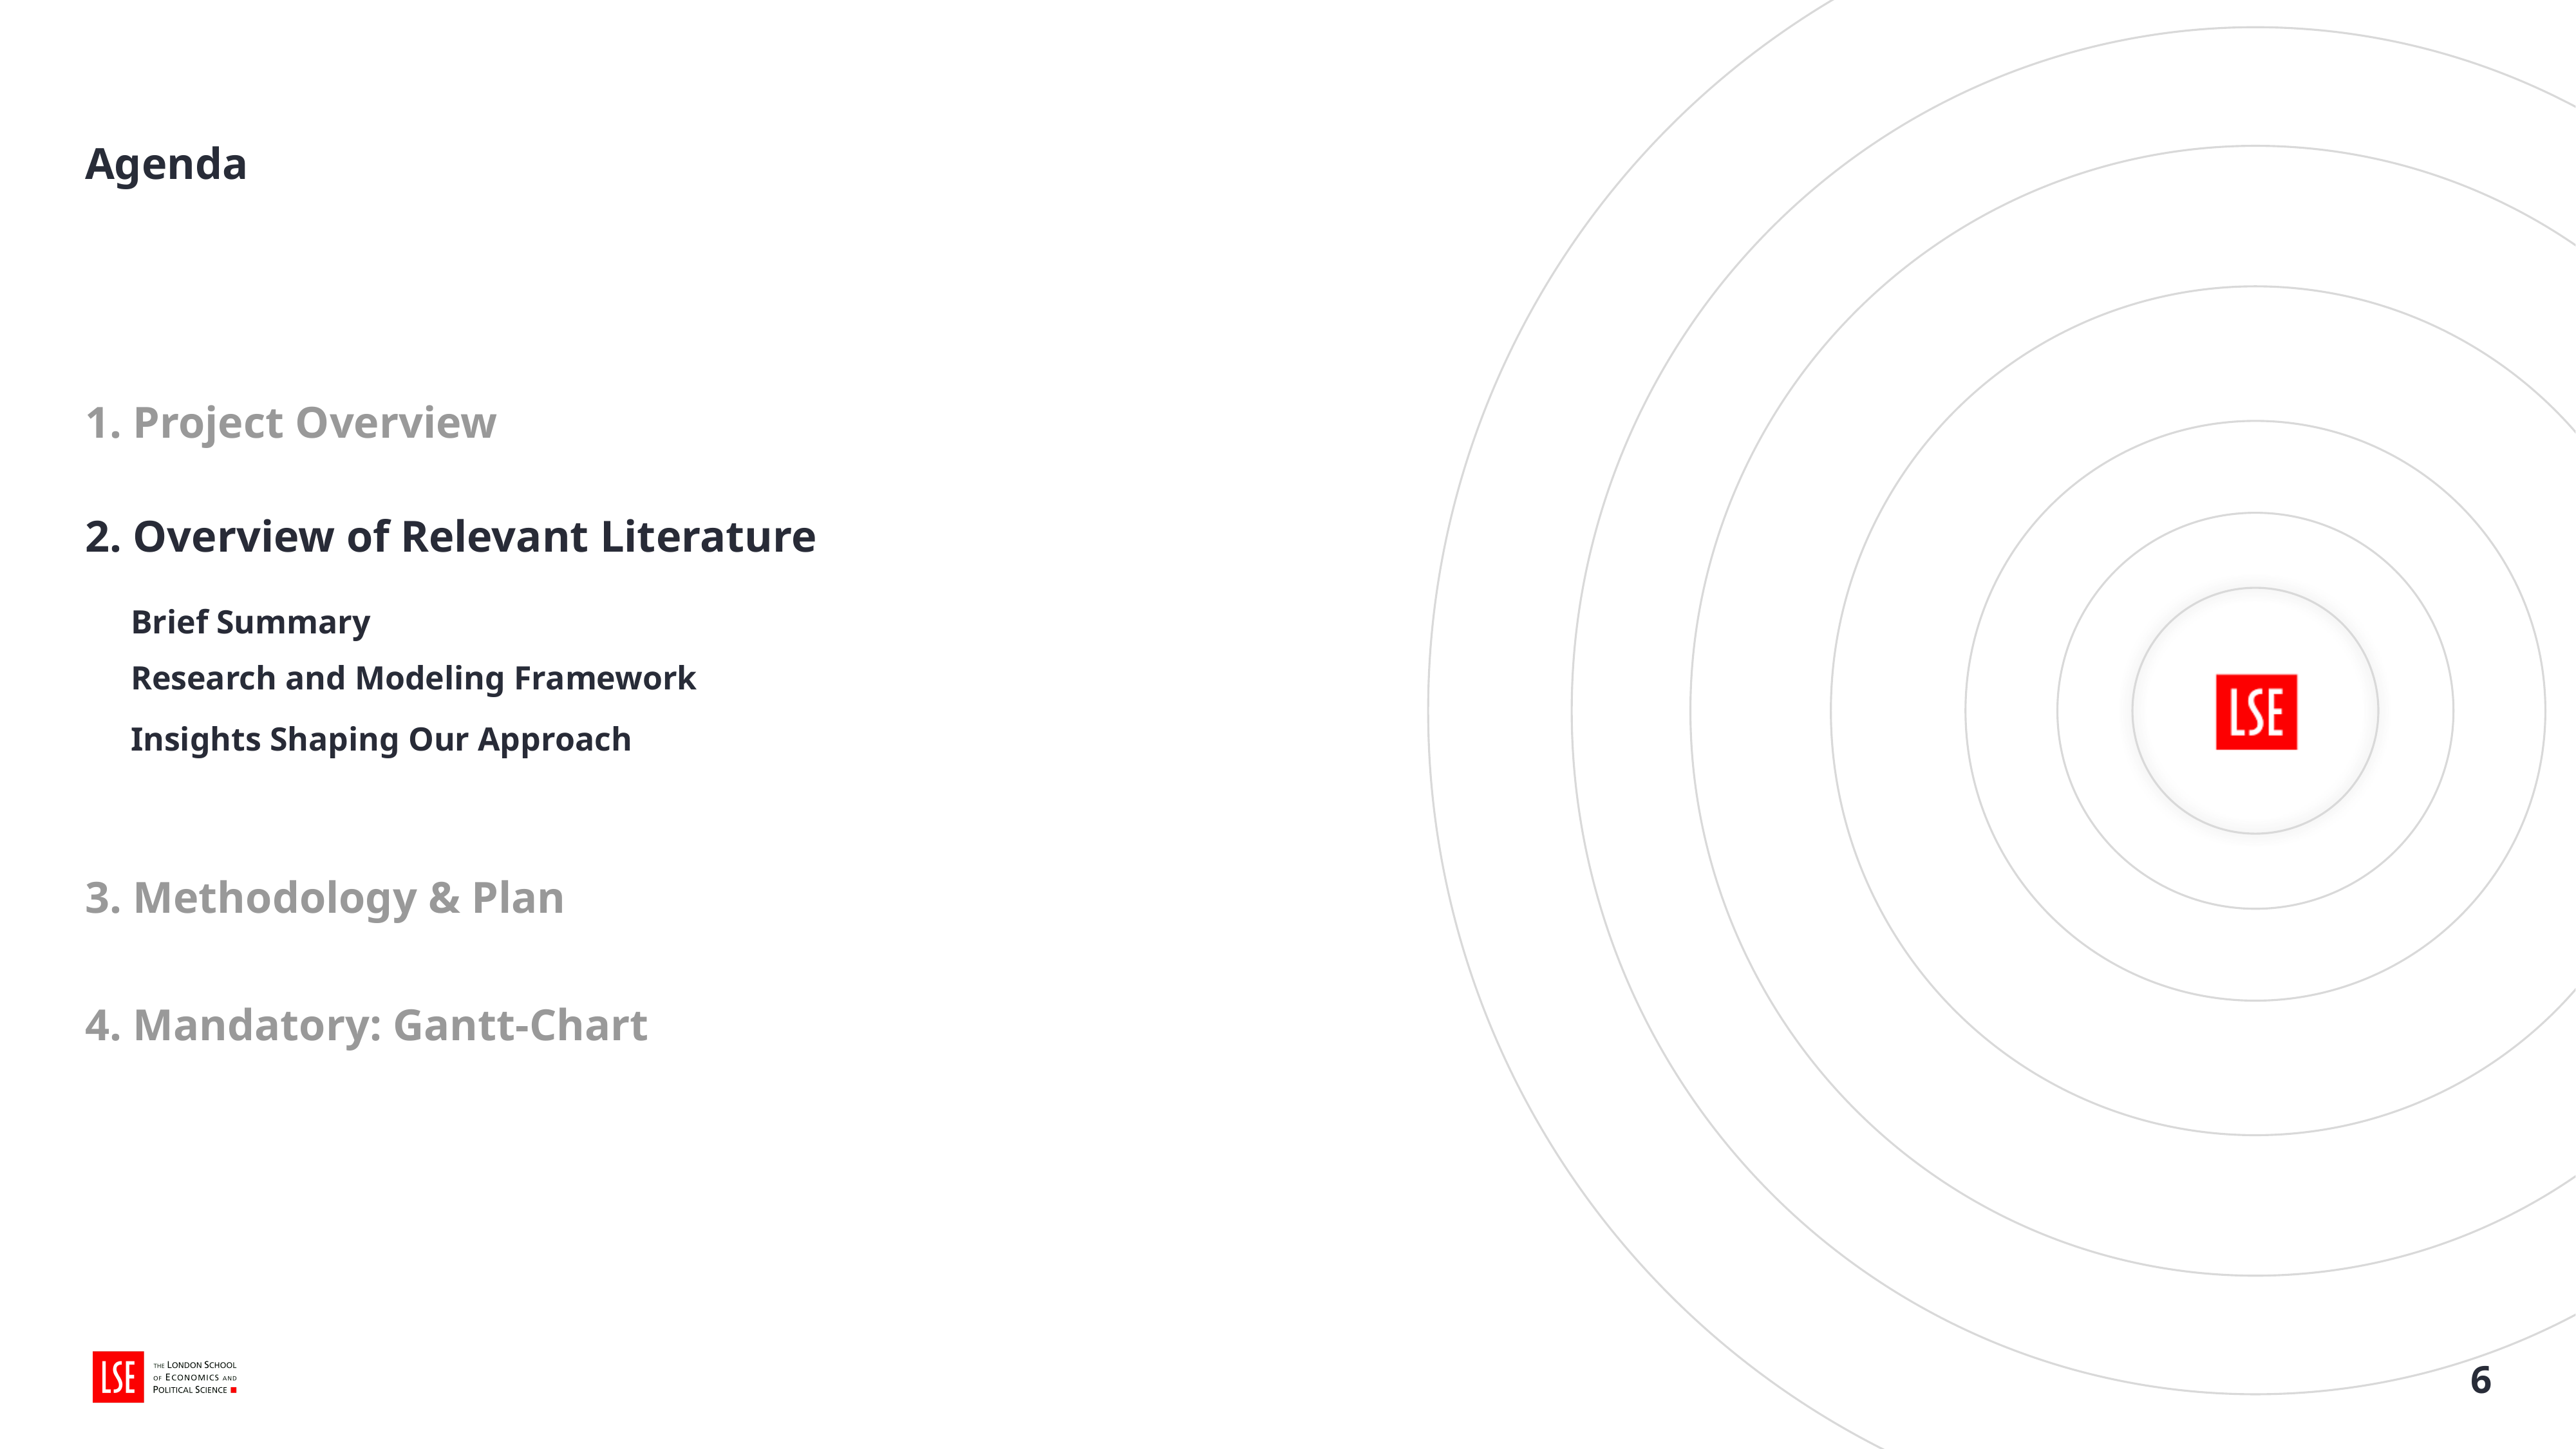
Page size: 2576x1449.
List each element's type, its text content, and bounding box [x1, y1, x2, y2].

text_box [1427, 0, 2576, 1449]
picture [2208, 663, 2303, 769]
text_box [2130, 586, 2380, 836]
text_box 3. Methodology & Plan [75, 850, 1288, 943]
text_box 4. Mandatory: Gantt-Chart [75, 977, 1288, 1070]
text_box Agenda [75, 116, 1288, 209]
text_box Insights Shaping Our Approach [121, 711, 1334, 765]
text_box Brief Summary [121, 594, 1334, 648]
text_box Research and Modeling Framework [121, 649, 1334, 704]
text_box 2. Overview of Relevant Literature [75, 488, 1288, 582]
picture [88, 1347, 243, 1410]
text_box 1. Project Overview [75, 374, 1288, 467]
